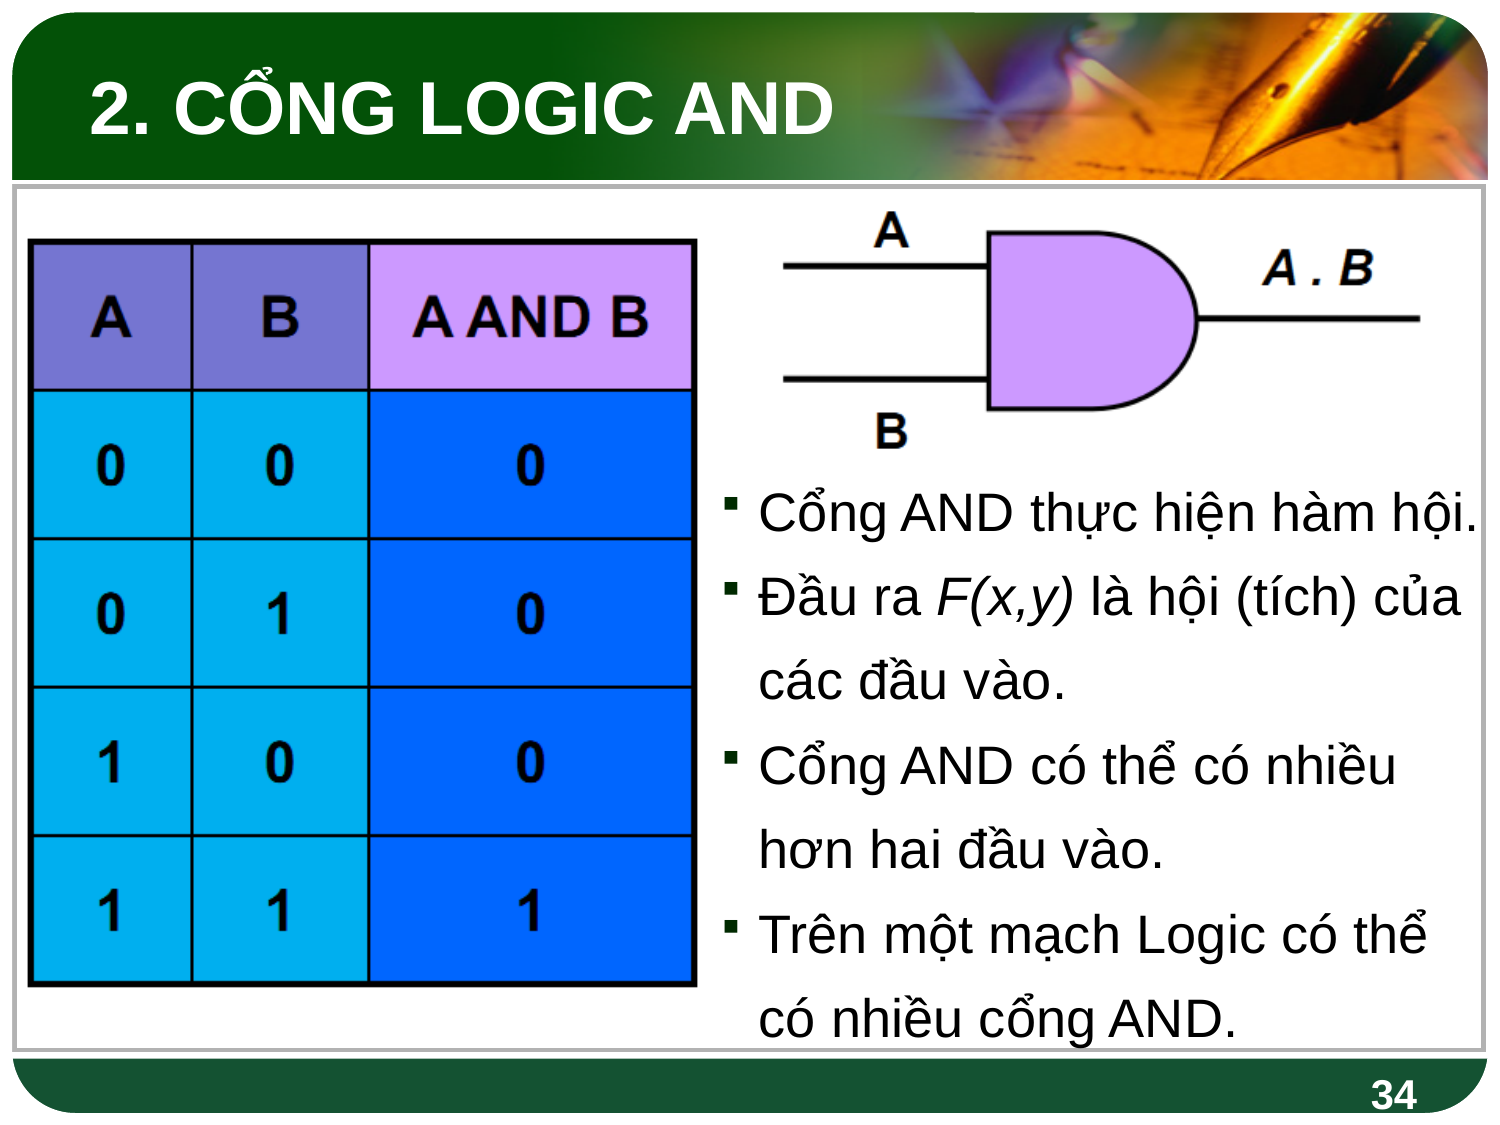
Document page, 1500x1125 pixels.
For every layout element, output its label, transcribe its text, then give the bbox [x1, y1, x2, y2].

picture [13, 13, 1487, 180]
text_box 2. CỔNG LOGIC AND [74, 52, 1050, 145]
list Cổng AND thực hiện hàm hội. Đầu ra F(x,y) là hội (tích) của các đầu vào. Cổng AND có thể có nhiều hơn hai đầu vào. Trên một mạch Logic có thể có nhiều cổng AND. [687, 450, 1500, 1029]
picture [774, 199, 1430, 460]
picture [17, 227, 707, 1001]
